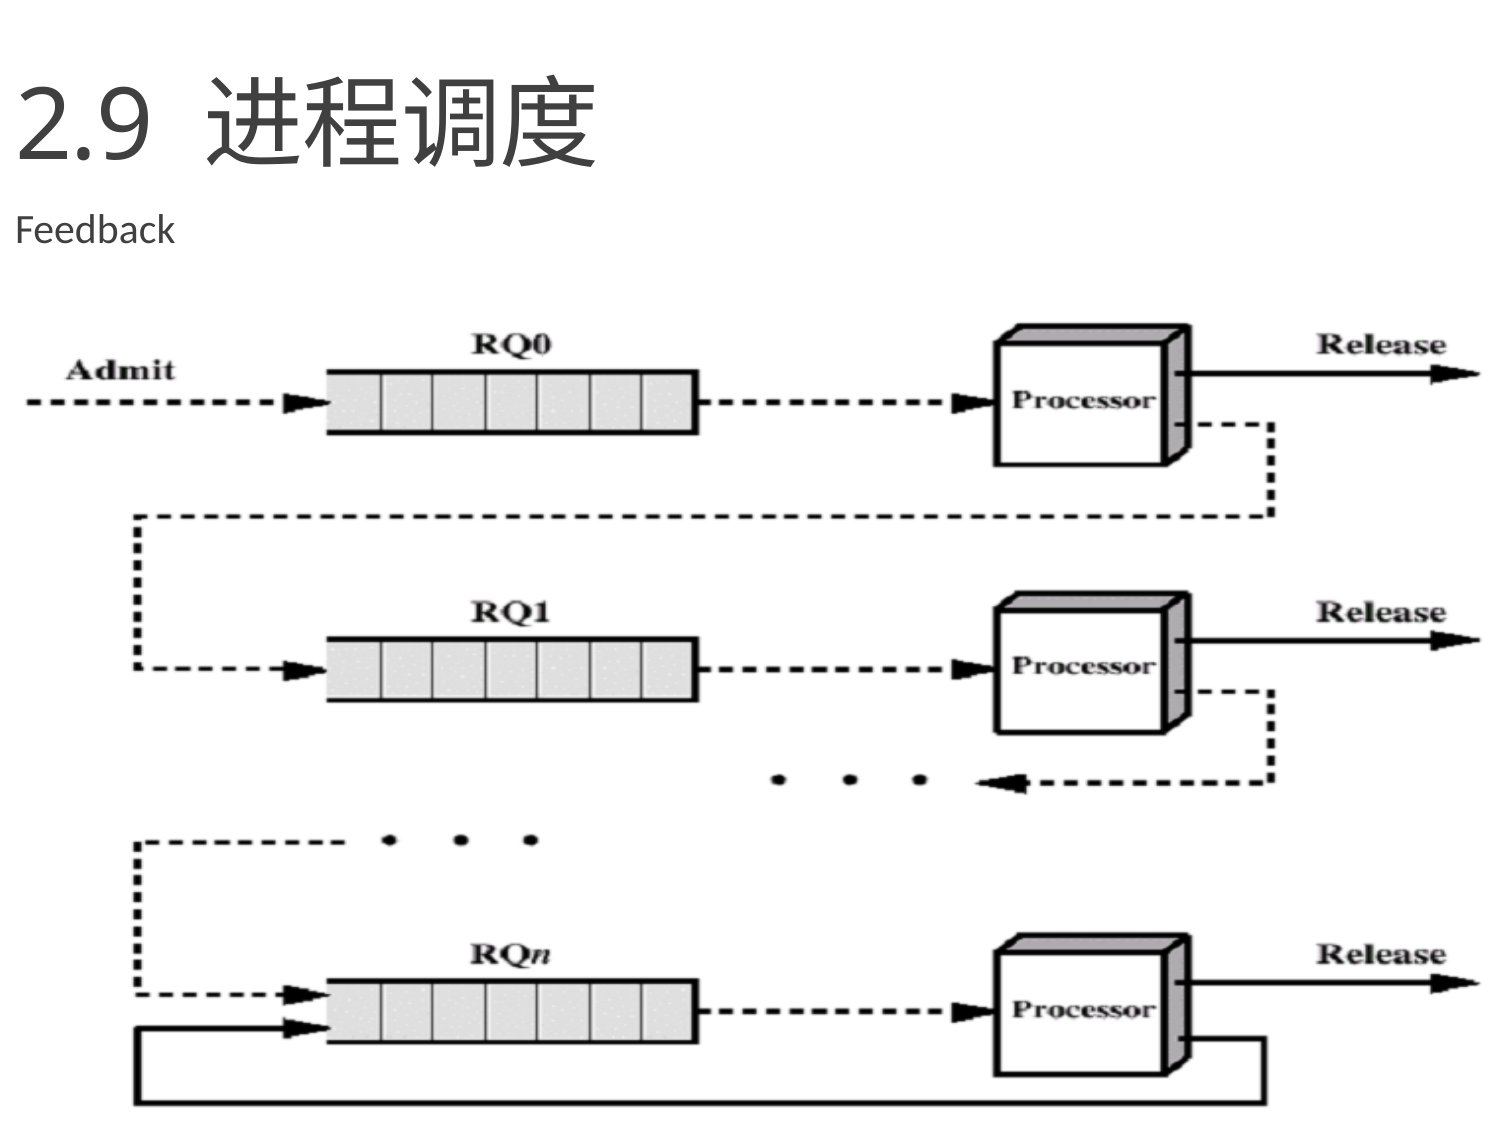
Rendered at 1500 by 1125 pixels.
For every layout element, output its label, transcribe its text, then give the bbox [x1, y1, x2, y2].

list Feedback [0, 200, 1500, 311]
picture [0, 311, 1500, 1125]
title 2.9 进程调度 [0, 0, 1500, 188]
